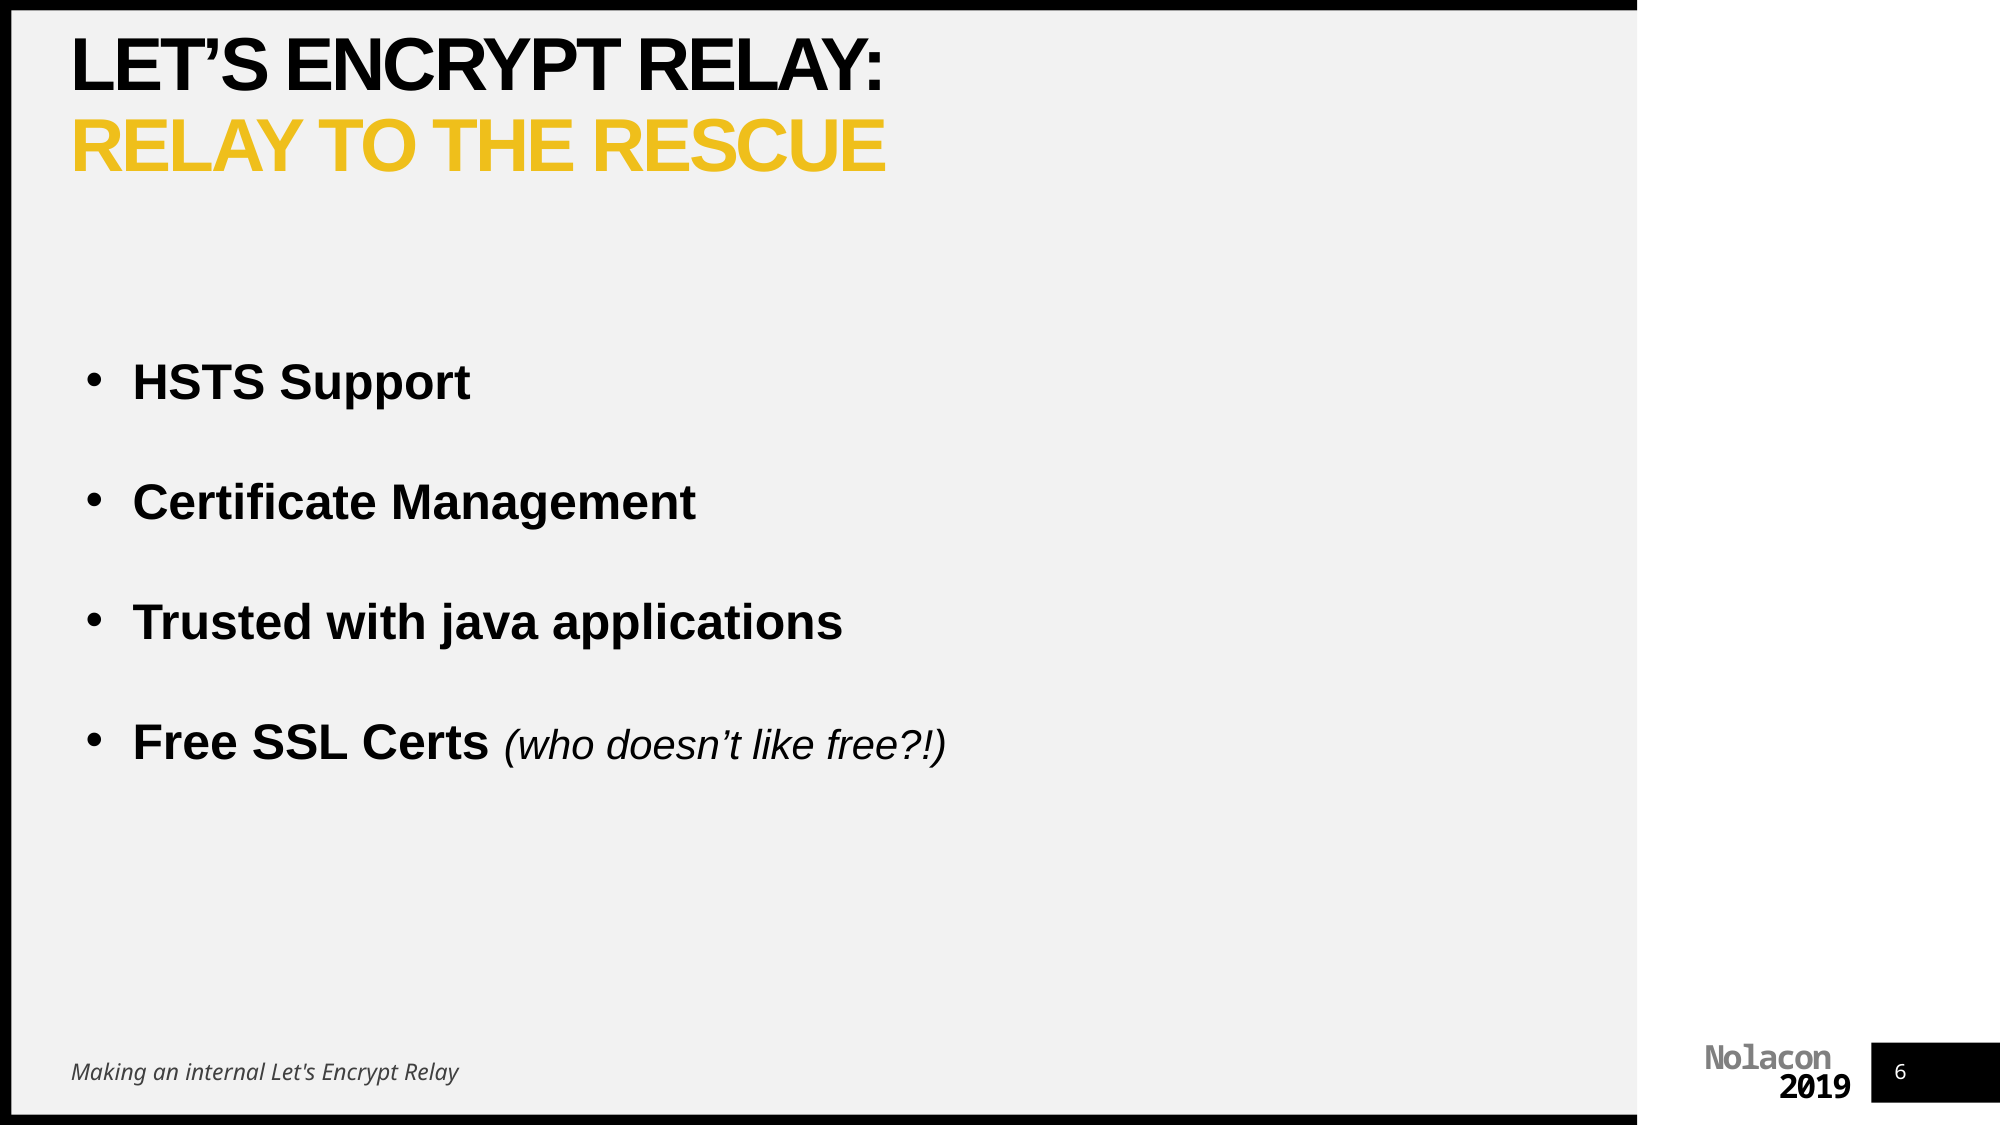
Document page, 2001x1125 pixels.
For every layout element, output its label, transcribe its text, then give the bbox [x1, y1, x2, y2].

footer Making an internal Let's Encrypt Relay [70, 1042, 746, 1103]
title Let’s Encrypt Relay: Relay to the rescue [70, 70, 1580, 142]
text_box HSTS Support Certificate Management Trusted with java applications Free SSL Certs (who doesn’t like free?!) [70, 342, 1458, 837]
slide_number 6 [1877, 1050, 1924, 1096]
